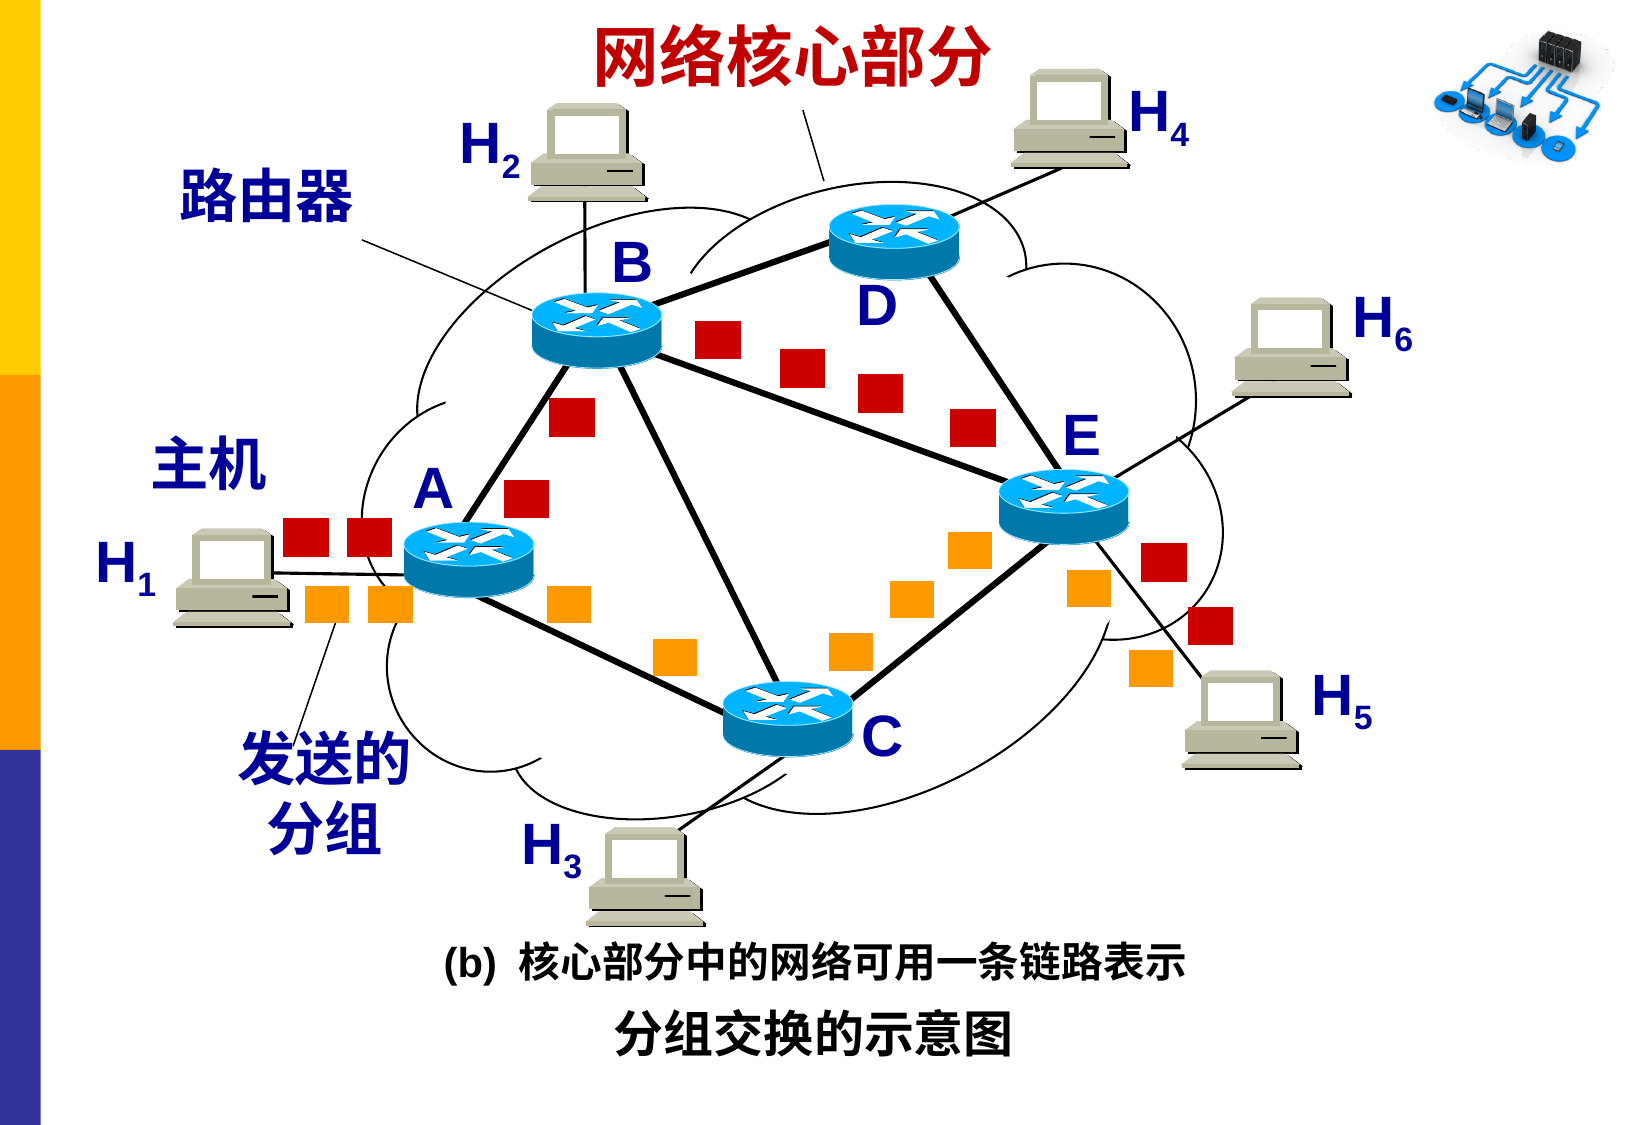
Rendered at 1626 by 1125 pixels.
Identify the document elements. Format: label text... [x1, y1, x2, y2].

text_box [81, 65, 1427, 929]
text_box (b) 核心部分中的网络可用一条链路表示 [428, 938, 1202, 994]
text_box 网络核心部分 [578, 7, 1009, 64]
picture [1431, 30, 1616, 165]
text_box 分组交换的示意图 [467, 994, 1161, 1070]
